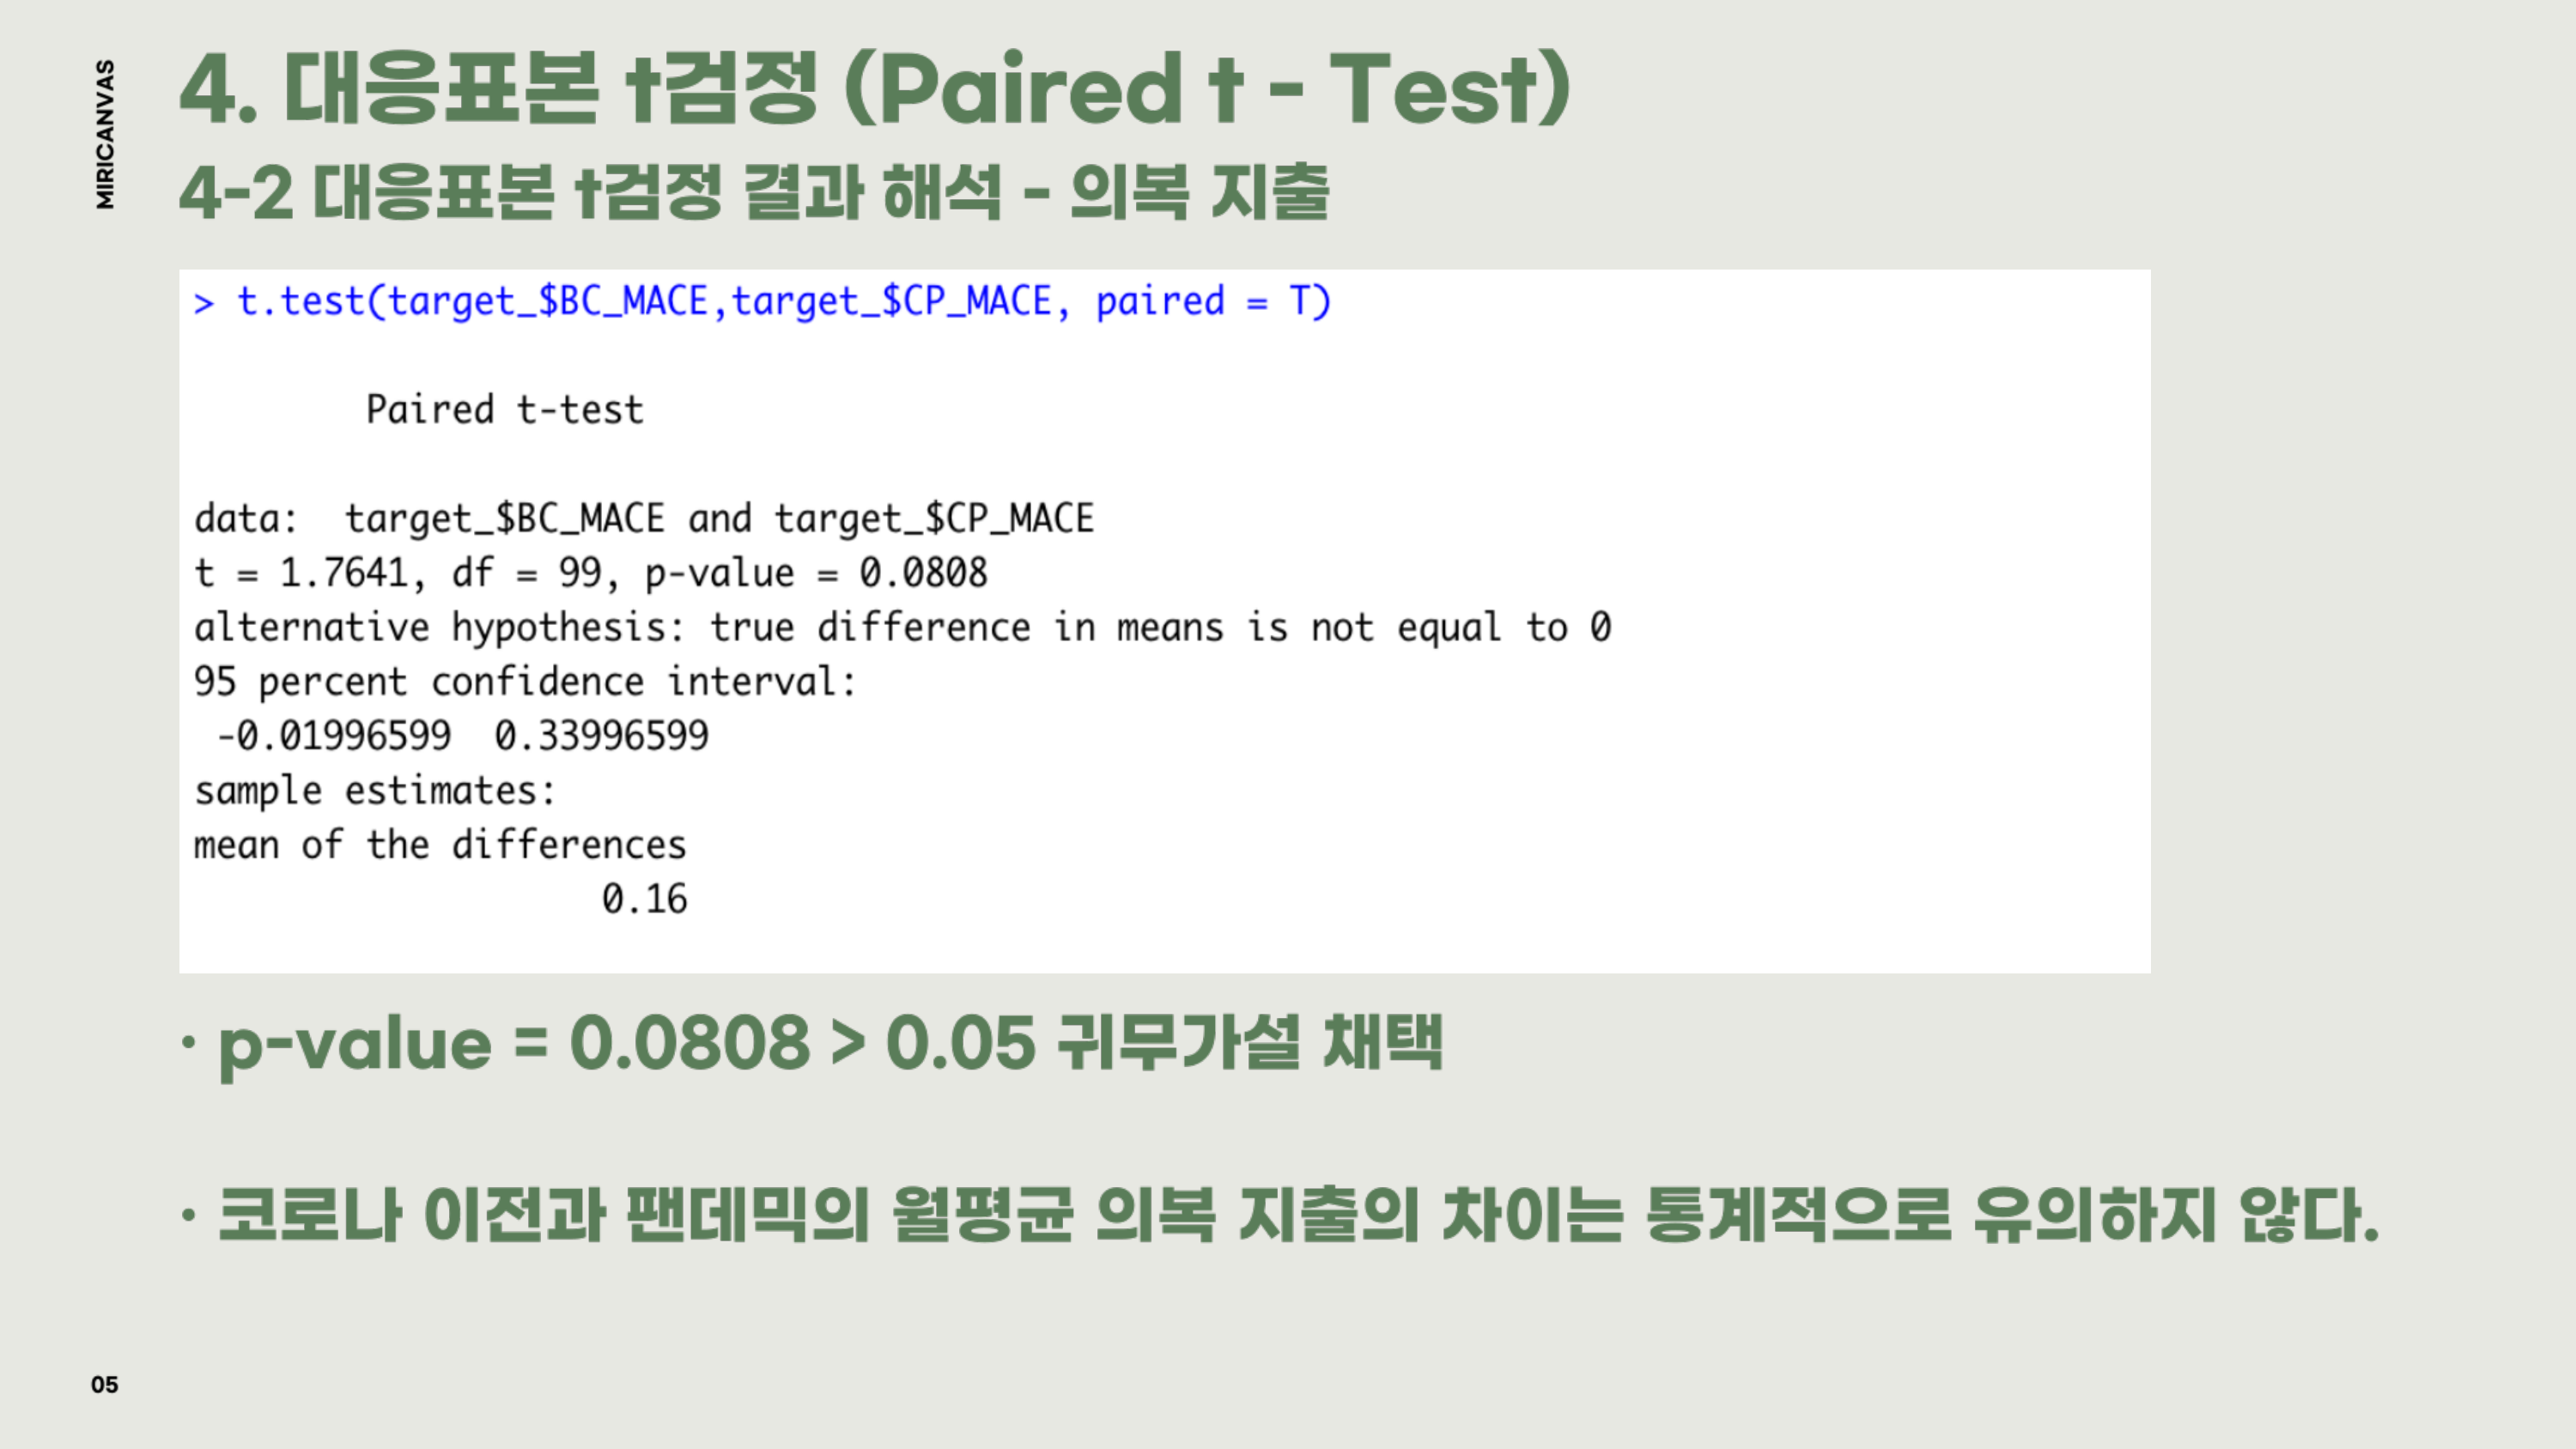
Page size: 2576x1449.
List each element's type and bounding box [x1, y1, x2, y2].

picture [169, 1161, 2408, 1274]
picture [88, 1368, 128, 1403]
picture [0, 19, 1595, 272]
text_box [179, 32, 1878, 239]
text_box [179, 270, 2151, 973]
picture [169, 989, 1472, 1114]
